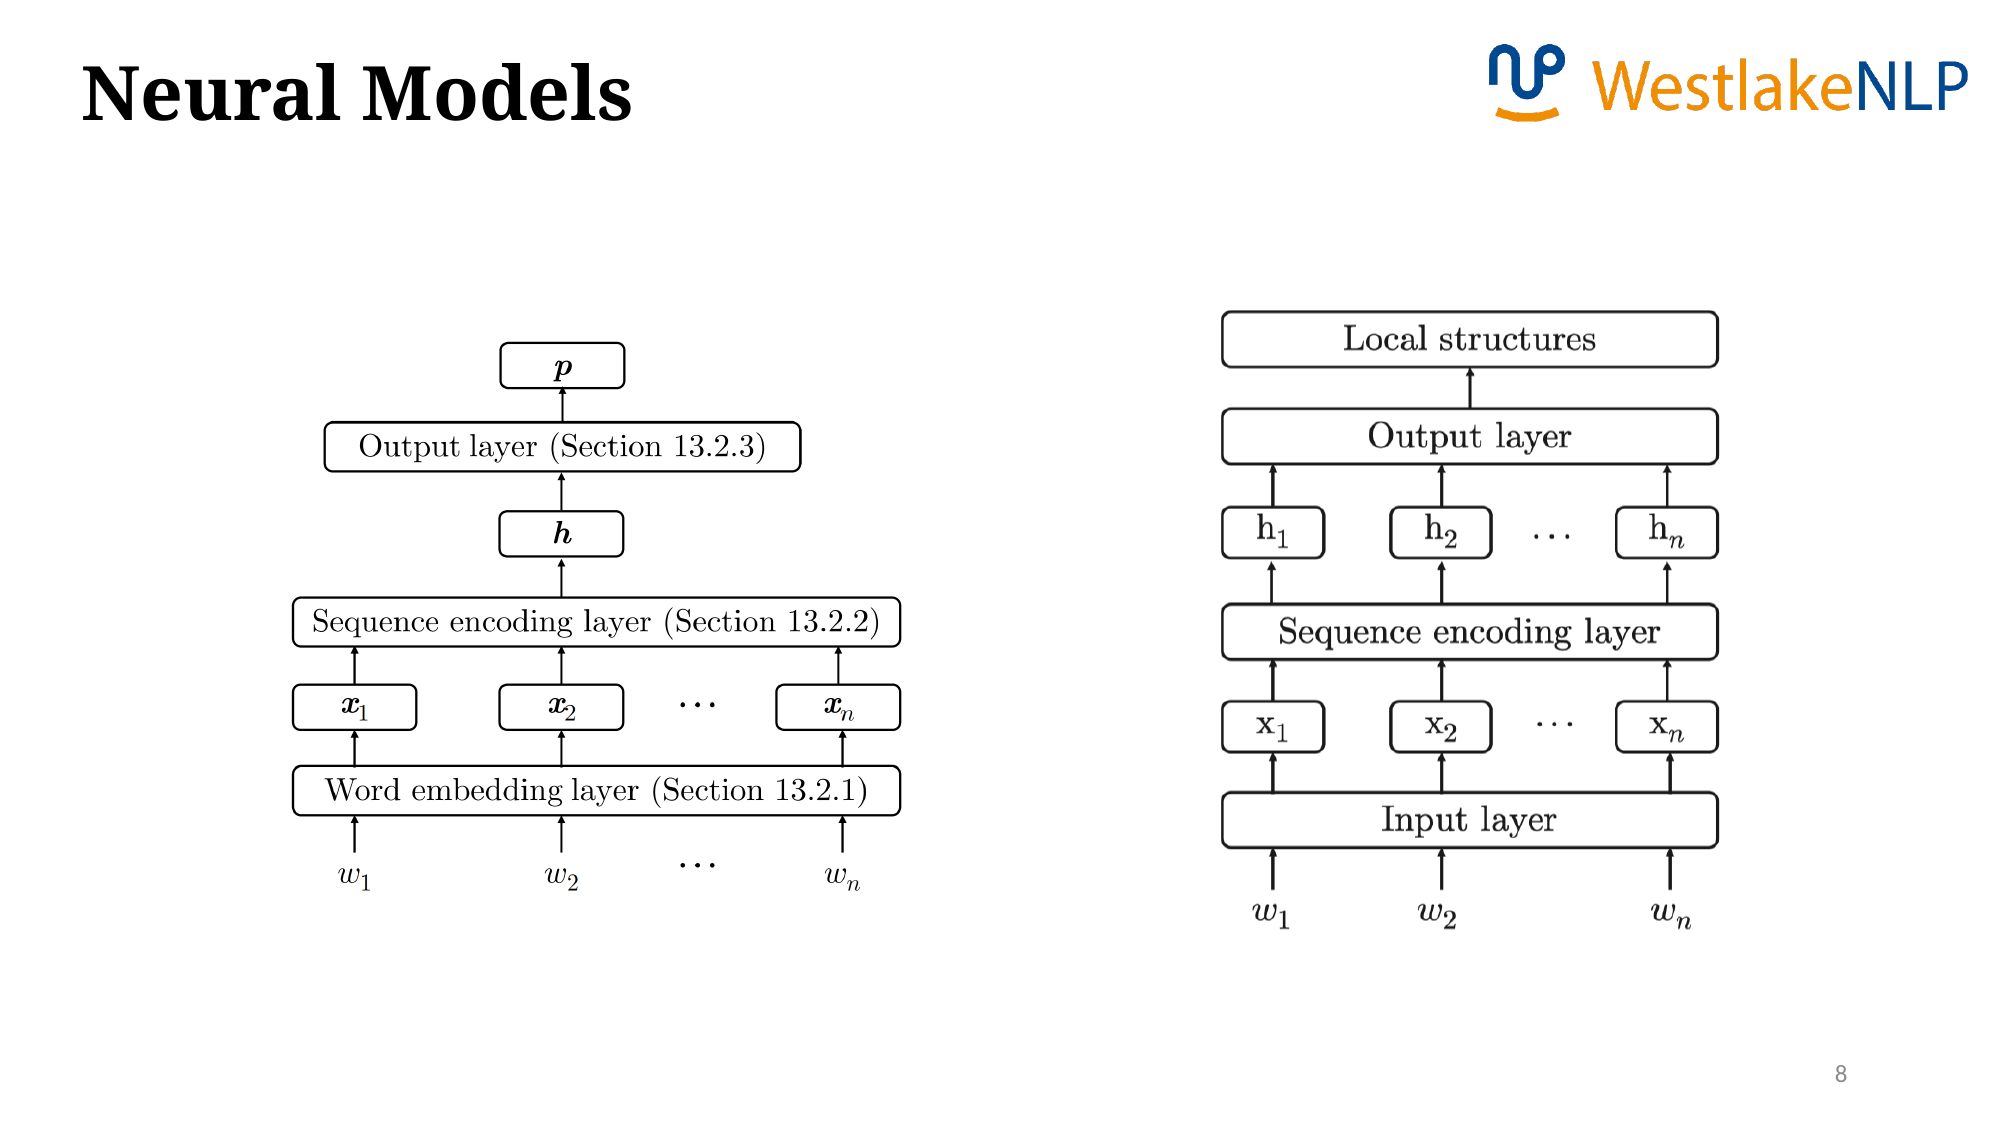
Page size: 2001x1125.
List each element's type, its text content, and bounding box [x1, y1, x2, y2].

picture [143, 292, 1056, 941]
picture [1459, 0, 2000, 170]
text_box Neural Models [66, 37, 1094, 143]
slide_number 8 [1412, 1042, 1863, 1103]
picture [1214, 304, 1728, 943]
